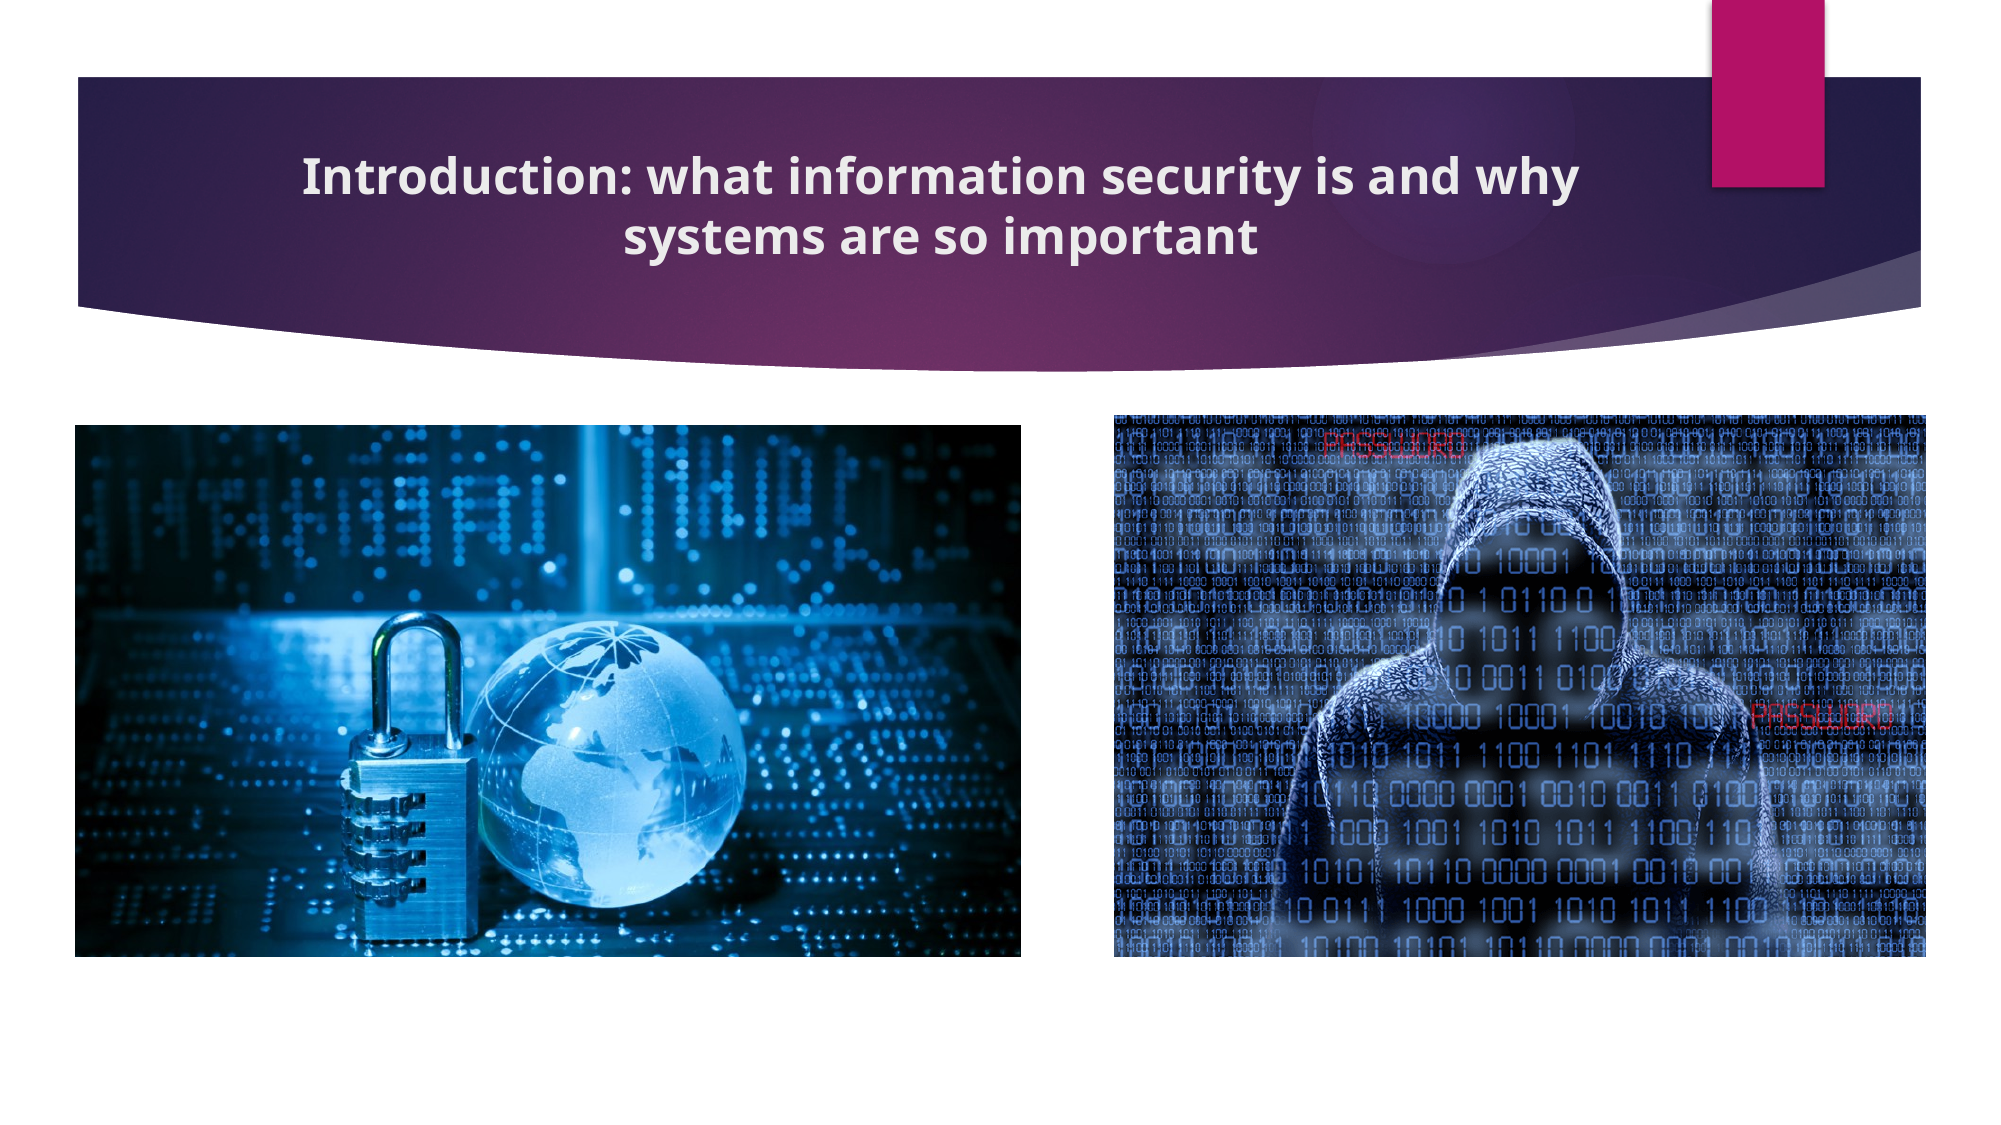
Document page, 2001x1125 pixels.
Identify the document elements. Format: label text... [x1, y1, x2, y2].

picture [560, 948, 573, 957]
picture [591, 946, 605, 957]
picture [1114, 415, 1926, 957]
picture [752, 436, 760, 442]
picture [75, 425, 1021, 957]
title Introduction: what information security is and why systems are so important [222, 185, 1660, 314]
